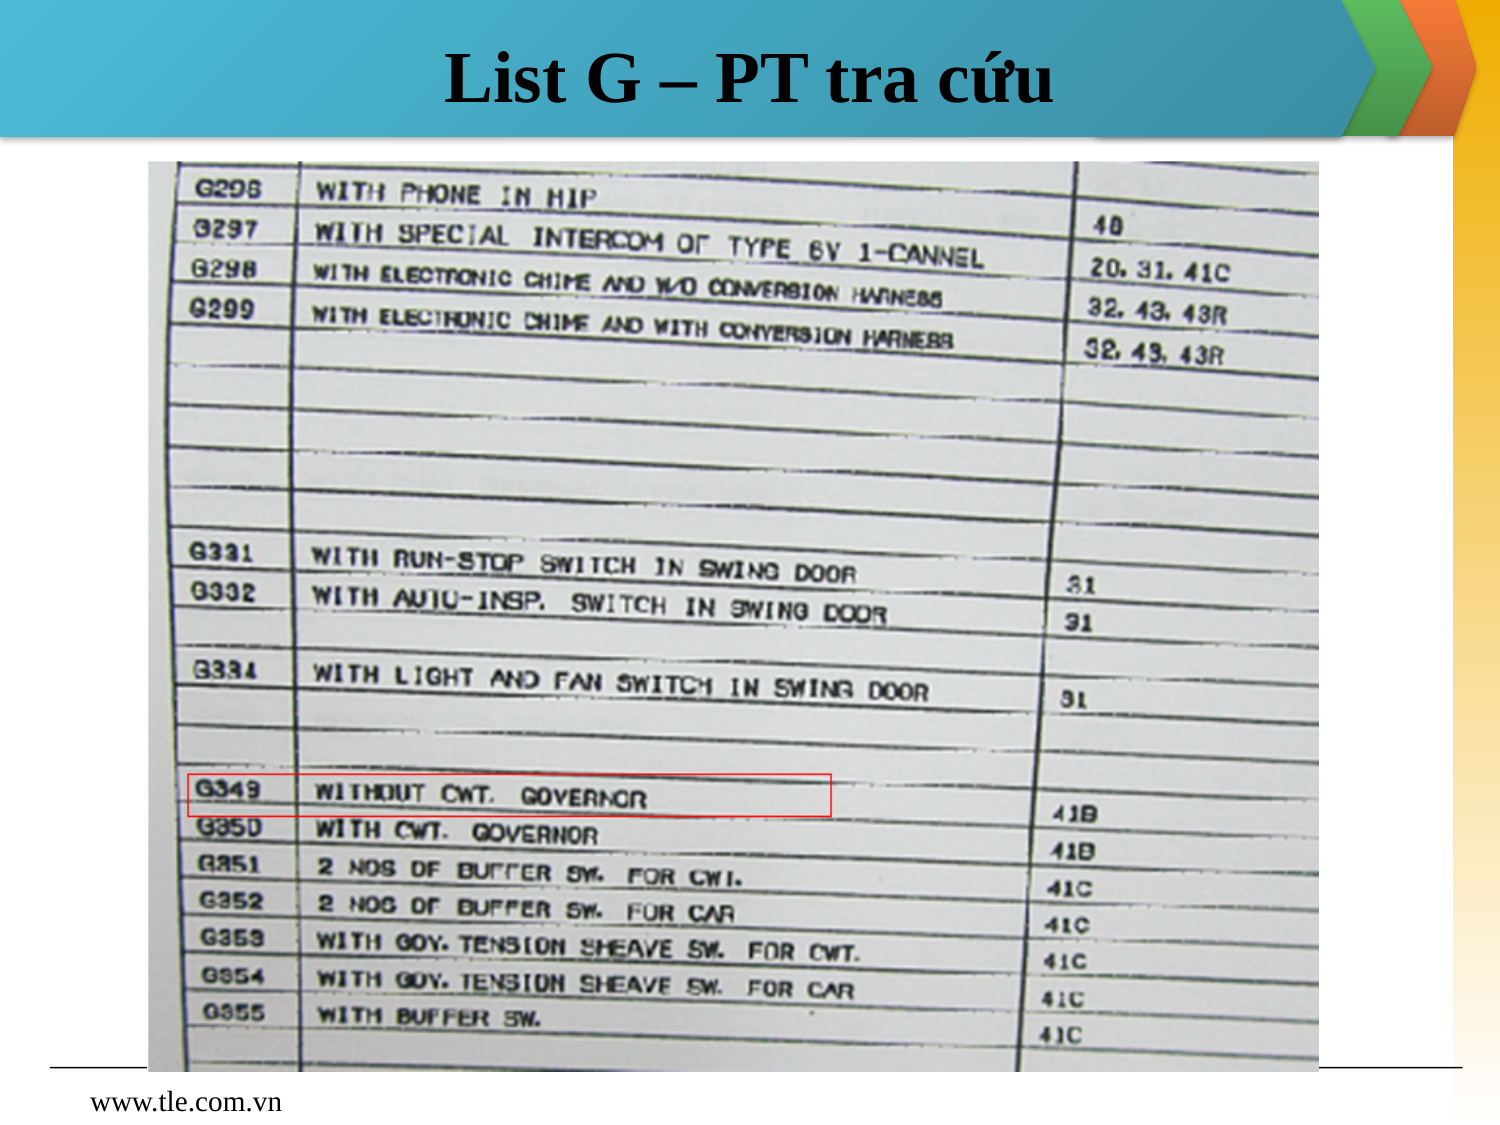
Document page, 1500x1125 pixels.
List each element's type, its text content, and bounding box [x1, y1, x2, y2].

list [147, 160, 1319, 1072]
slide_number www.tle.com.vn [74, 1074, 426, 1113]
title List G – PT tra cứu [75, 21, 1425, 125]
